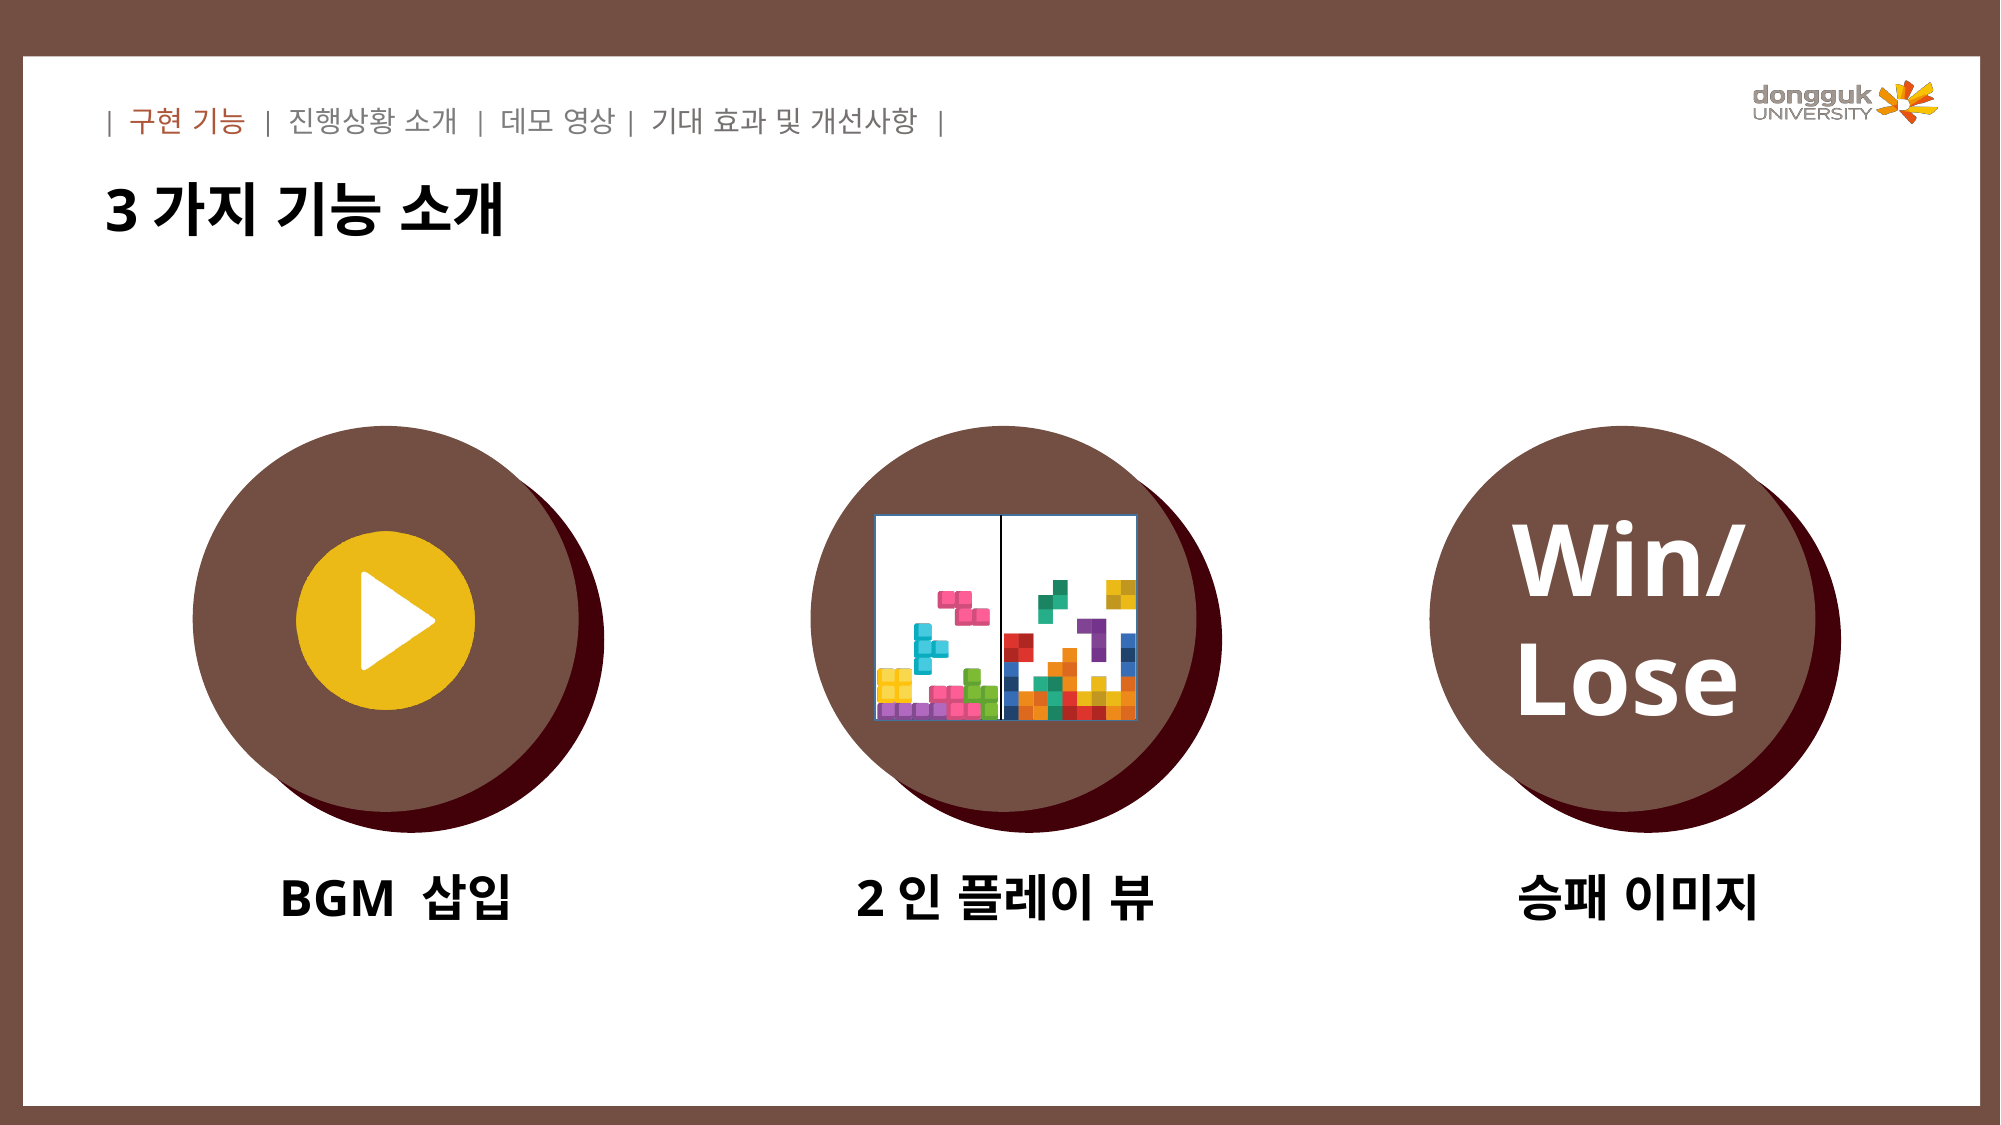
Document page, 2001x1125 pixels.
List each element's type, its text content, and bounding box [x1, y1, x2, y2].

text_box 3가지 기능 소개 [90, 165, 579, 251]
text_box | 구현 기능 | 진행상황 소개 | 데모 영상| 기대 효과 및 개선사항 | [88, 95, 1166, 146]
picture [873, 580, 1001, 720]
text_box 2인 플레이 뷰 [815, 859, 1197, 935]
text_box [1753, 78, 1940, 125]
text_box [192, 425, 605, 833]
text_box BGM 삽입 [265, 858, 539, 934]
picture [1002, 580, 1140, 720]
picture [296, 531, 475, 710]
text_box [23, 56, 1981, 1106]
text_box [1429, 425, 1842, 833]
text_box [810, 425, 1223, 833]
text_box 승패 이미지 [1399, 858, 1879, 934]
